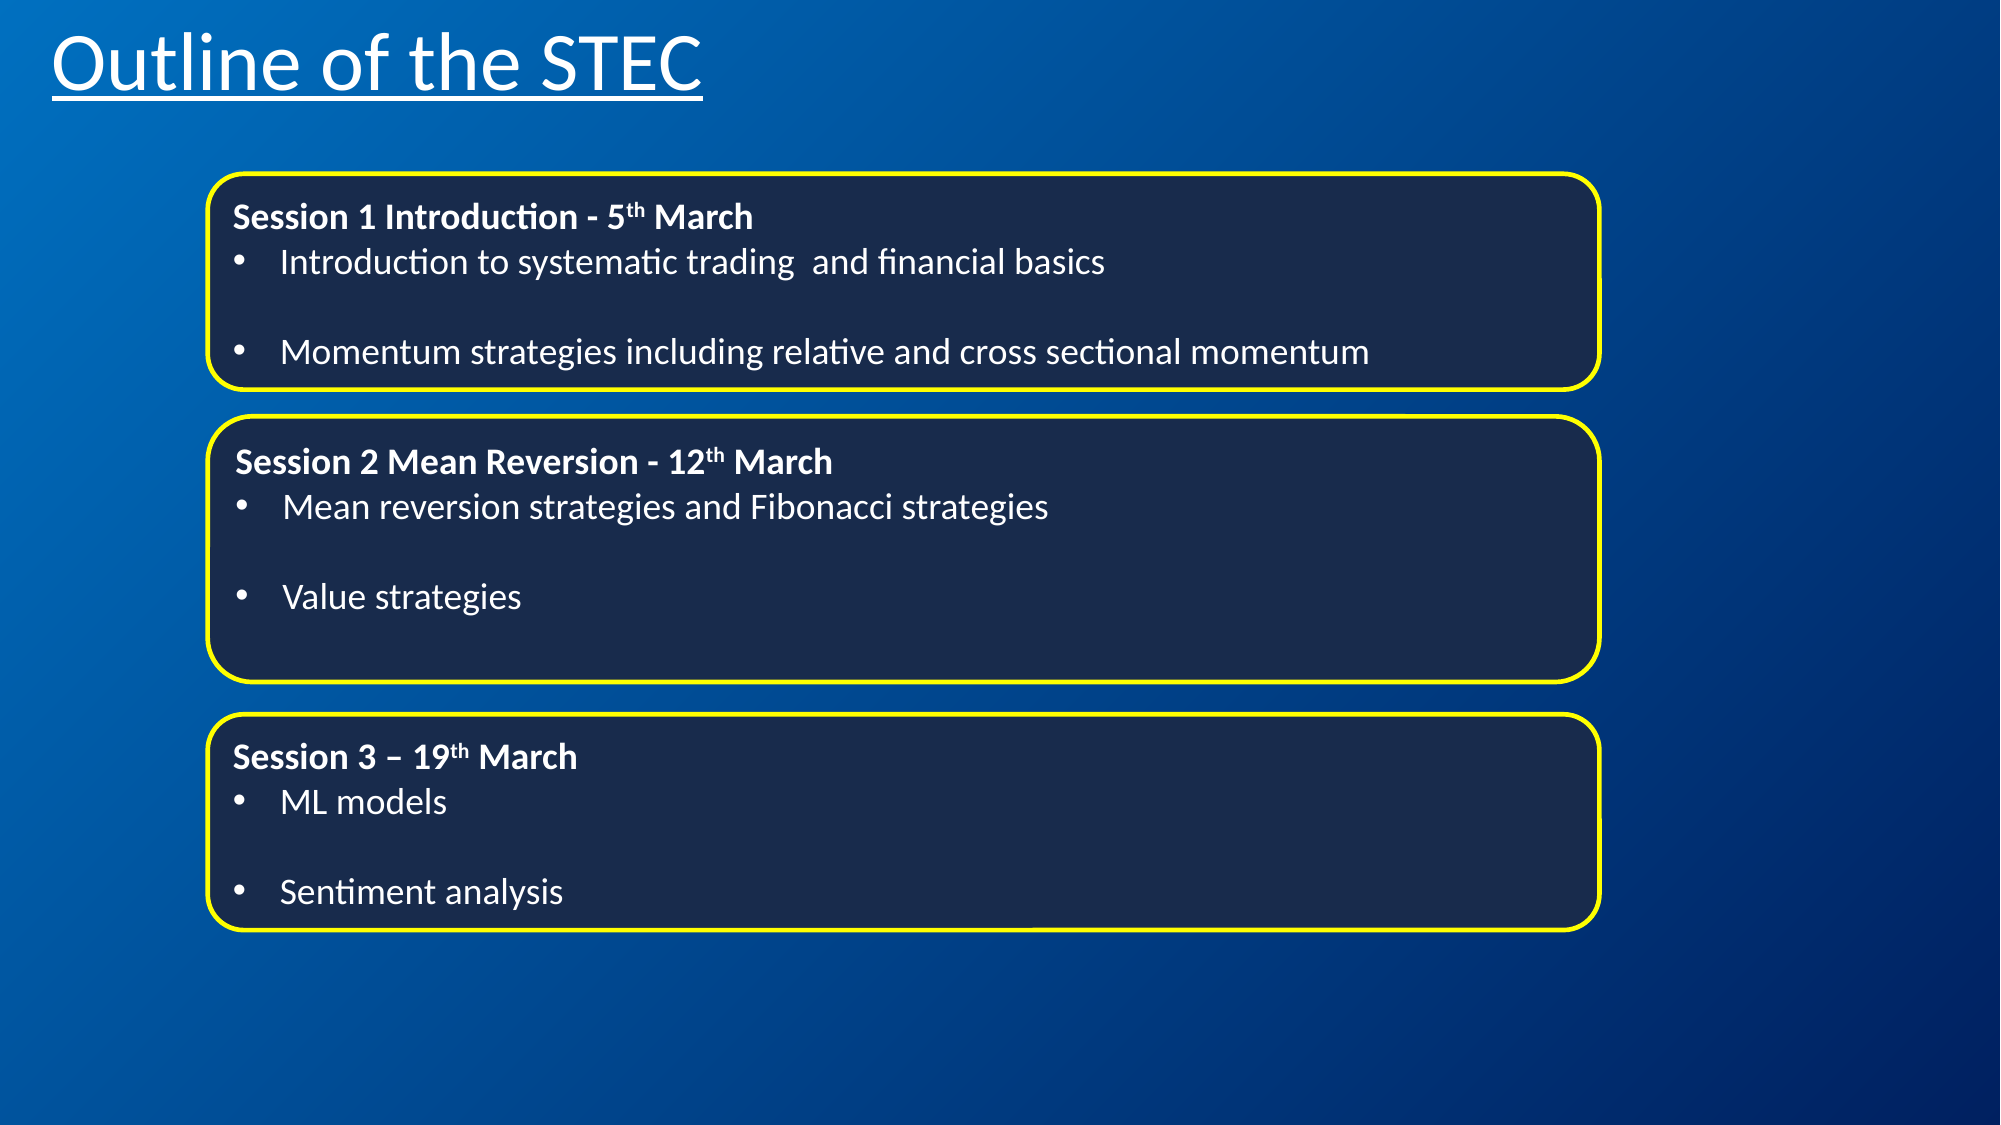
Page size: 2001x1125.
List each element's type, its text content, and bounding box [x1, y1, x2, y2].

text_box Session 3 – 19th March ML models Sentiment analysis [207, 714, 1600, 931]
text_box Session 2 Mean Reversion - 12th March Mean reversion strategies and Fibonacci strategies Value strategies [207, 416, 1600, 683]
text_box Outline of the STEC [37, 0, 719, 115]
text_box Session 1 Introduction - 5th March Introduction to systematic trading and financial basics Momentum strategies including relative and cross sectional momentum [207, 173, 1600, 390]
